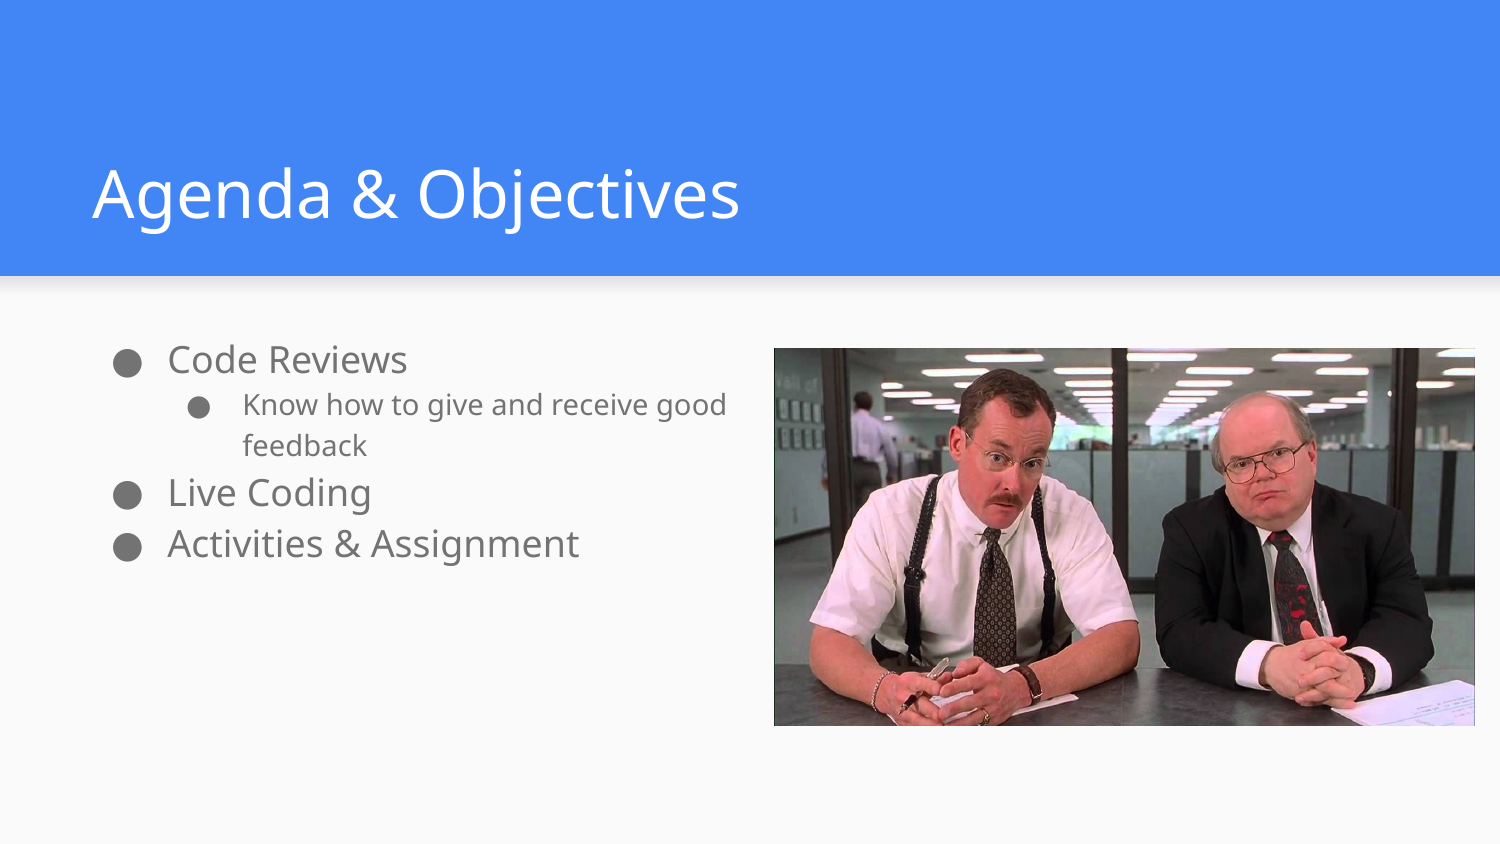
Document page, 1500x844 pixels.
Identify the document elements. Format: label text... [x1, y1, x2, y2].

title Agenda & Objectives [77, 121, 1427, 248]
list Code Reviews Know how to give and receive good feedback Live Coding Activities & Assignment [77, 314, 750, 760]
picture [774, 348, 1476, 726]
